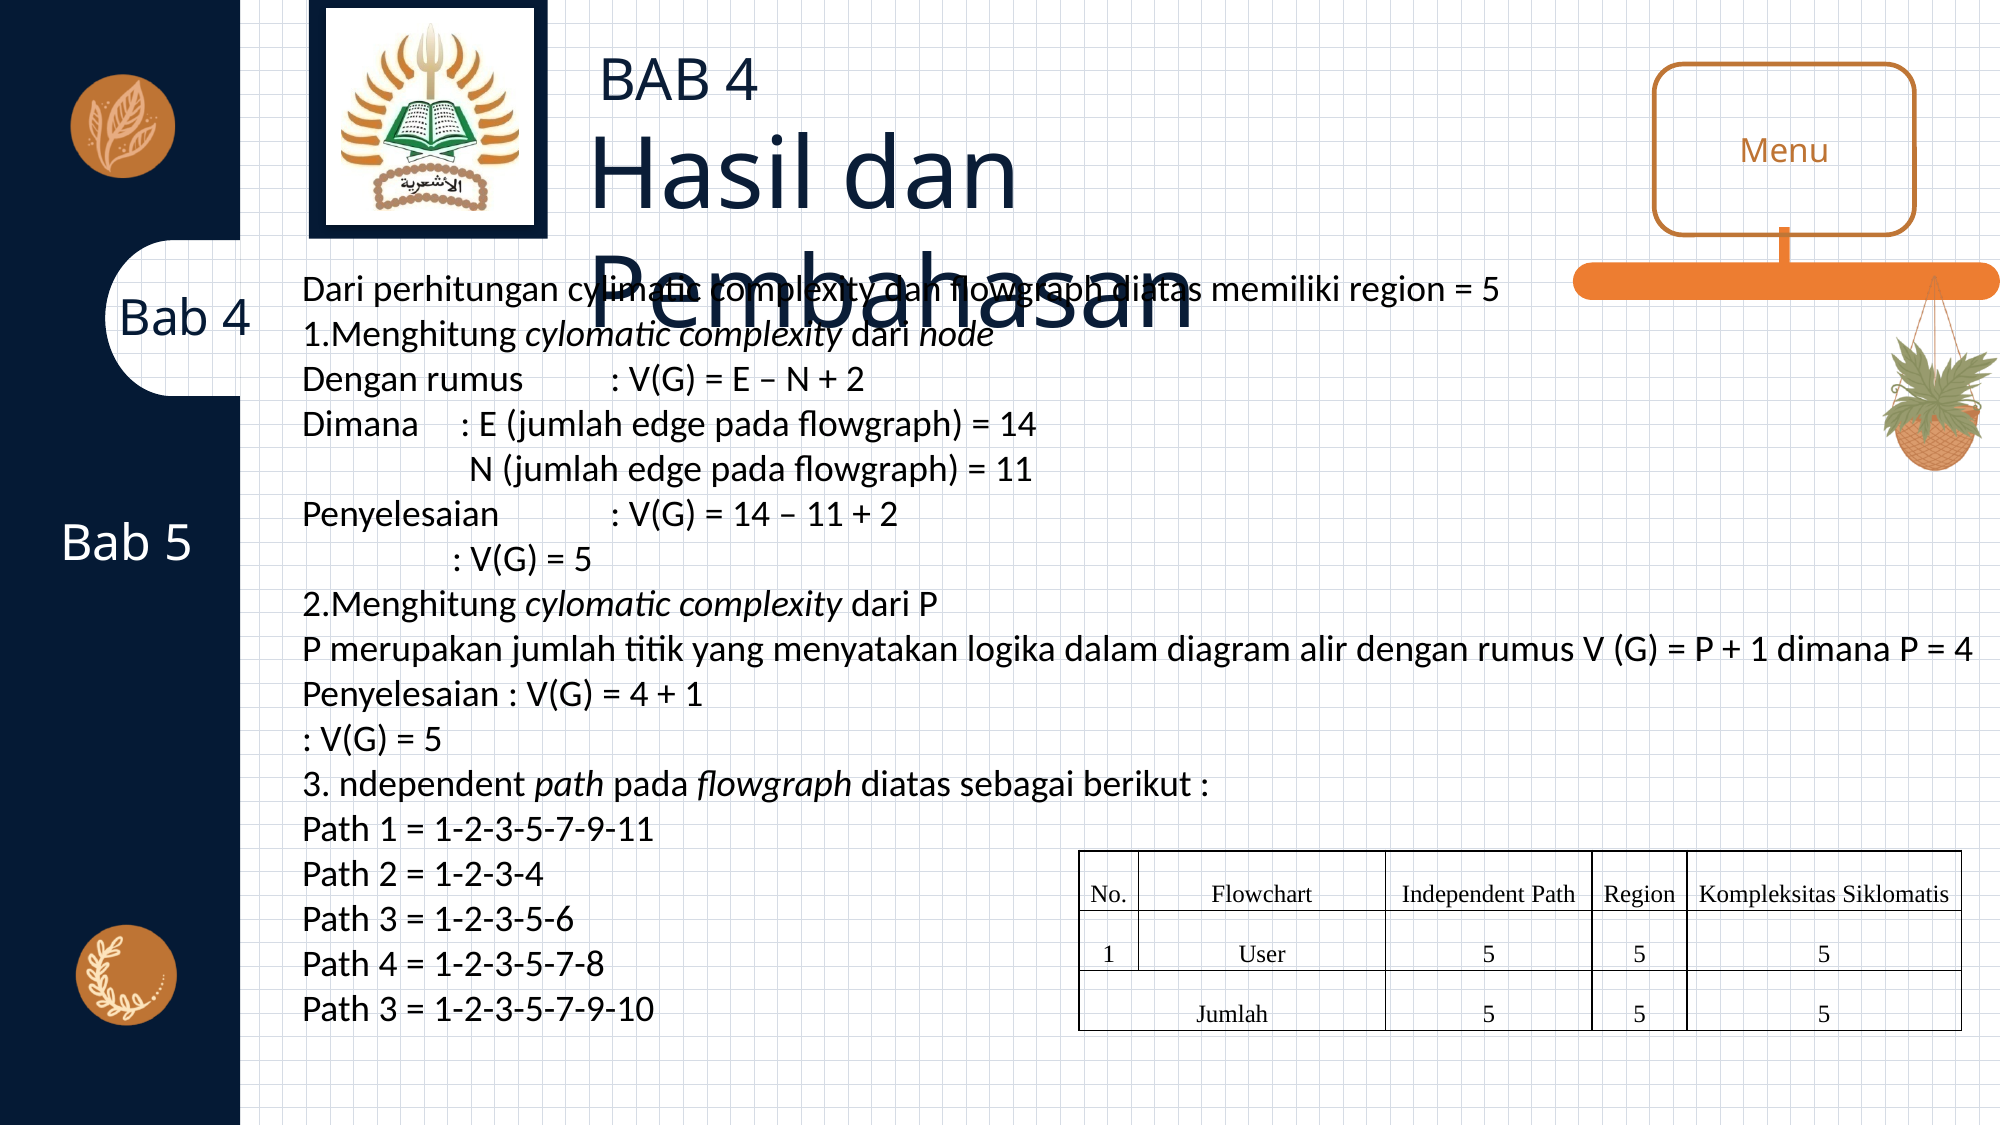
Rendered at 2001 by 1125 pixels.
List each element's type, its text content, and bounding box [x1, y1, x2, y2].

picture [340, 22, 520, 211]
text_box [0, 0, 242, 1125]
text_box Bab 4 [63, 277, 287, 353]
text_box [308, 0, 549, 240]
text_box Dari perhitungan cylimatic complexity dan flowgraph diatas memiliki region = 5 1.Menghitung cylomatic complexity dari node Dengan rumus : V(G) = E – N + 2 Dimana : E (jumlah edge pada flowgraph) = 14 N (jumlah edge pada flowgraph) = 11 Penyelesaian : V(G) = 14 – 11 + 2 : V(G) = 5 2.Menghitung cylomatic complexity dari P P merupakan jumlah titik yang menyatakan logika dalam diagram alir dengan rumus V (G) = P + 1 dimana P = 4 Penyelesaian : V(G) = 4 + 1 : V(G) = 5 3. ndependent path pada flowgraph diatas sebagai berikut : Path 1 = 1-2-3-5-7-9-11 Path 2 = 1-2-3-4 Path 3 = 1-2-3-5-6 Path 4 = 1-2-3-5-7-8 Path 3 = 1-2-3-5-7-9-10 [287, 256, 1991, 1082]
text_box [1653, 63, 1916, 236]
text_box BAB 4 [583, 34, 822, 100]
picture [67, 922, 180, 1028]
text_box [1778, 236, 1791, 256]
text_box Bab 5 [7, 502, 246, 578]
text_box Menu [1656, 121, 1913, 177]
picture [1804, 248, 2000, 519]
text_box Hasil dan Pembahasan [571, 100, 1348, 256]
picture [67, 69, 180, 181]
